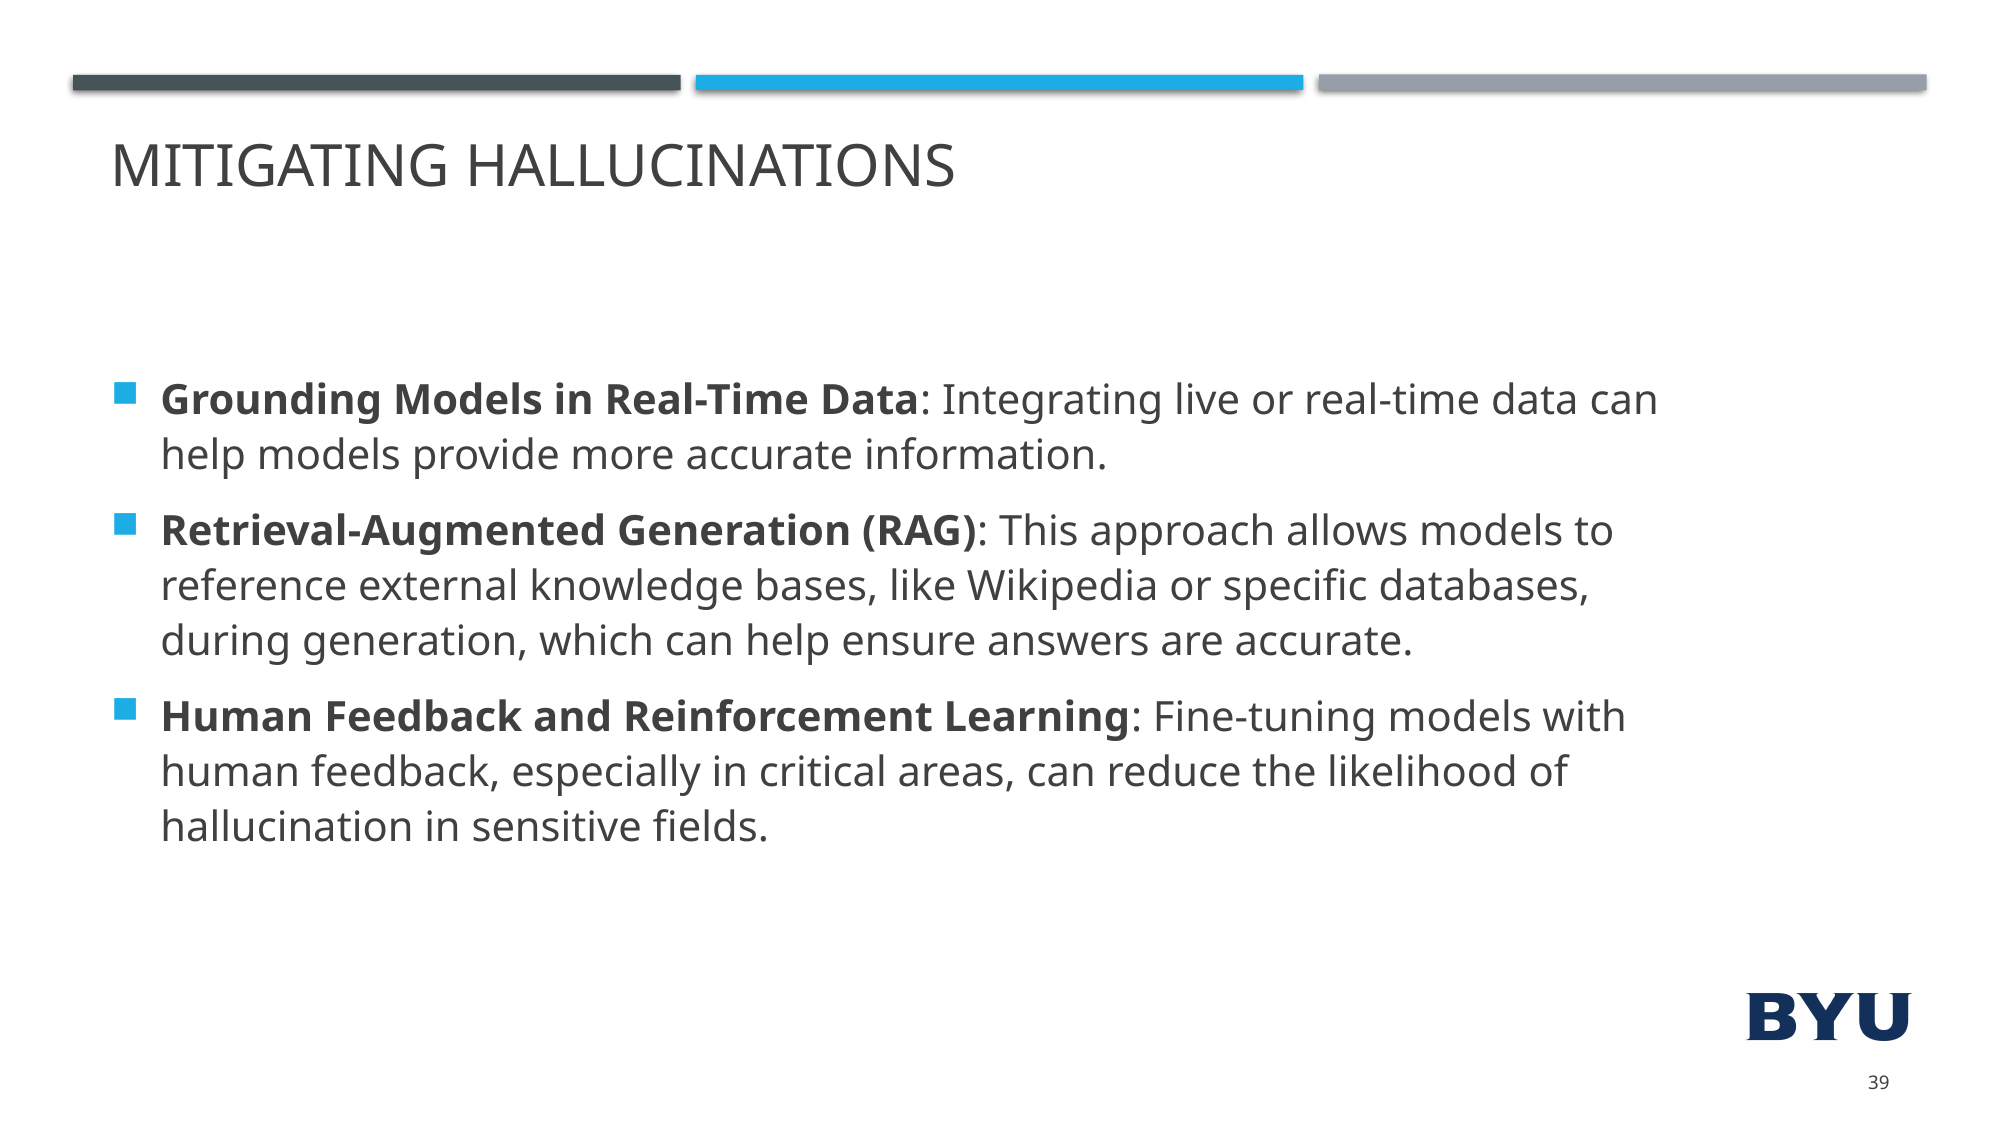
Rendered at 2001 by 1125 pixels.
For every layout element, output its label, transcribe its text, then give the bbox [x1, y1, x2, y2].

slide_number 39 [1732, 1053, 1905, 1114]
title Mitigating Hallucinations [95, 115, 1905, 206]
list Grounding Models in Real-Time Data: Integrating live or real-time data can help models provide more accurate information. Retrieval-Augmented Generation (RAG): This approach allows models to reference external knowledge bases, like Wikipedia or specific databases, during generation, which can help ensure answers are accurate. Human Feedback and Reinforcement Learning: Fine-tuning models with human feedback, especially in critical areas, can reduce the likelihood of hallucination in sensitive fields. [95, 238, 1720, 981]
picture [1718, 972, 1941, 1062]
